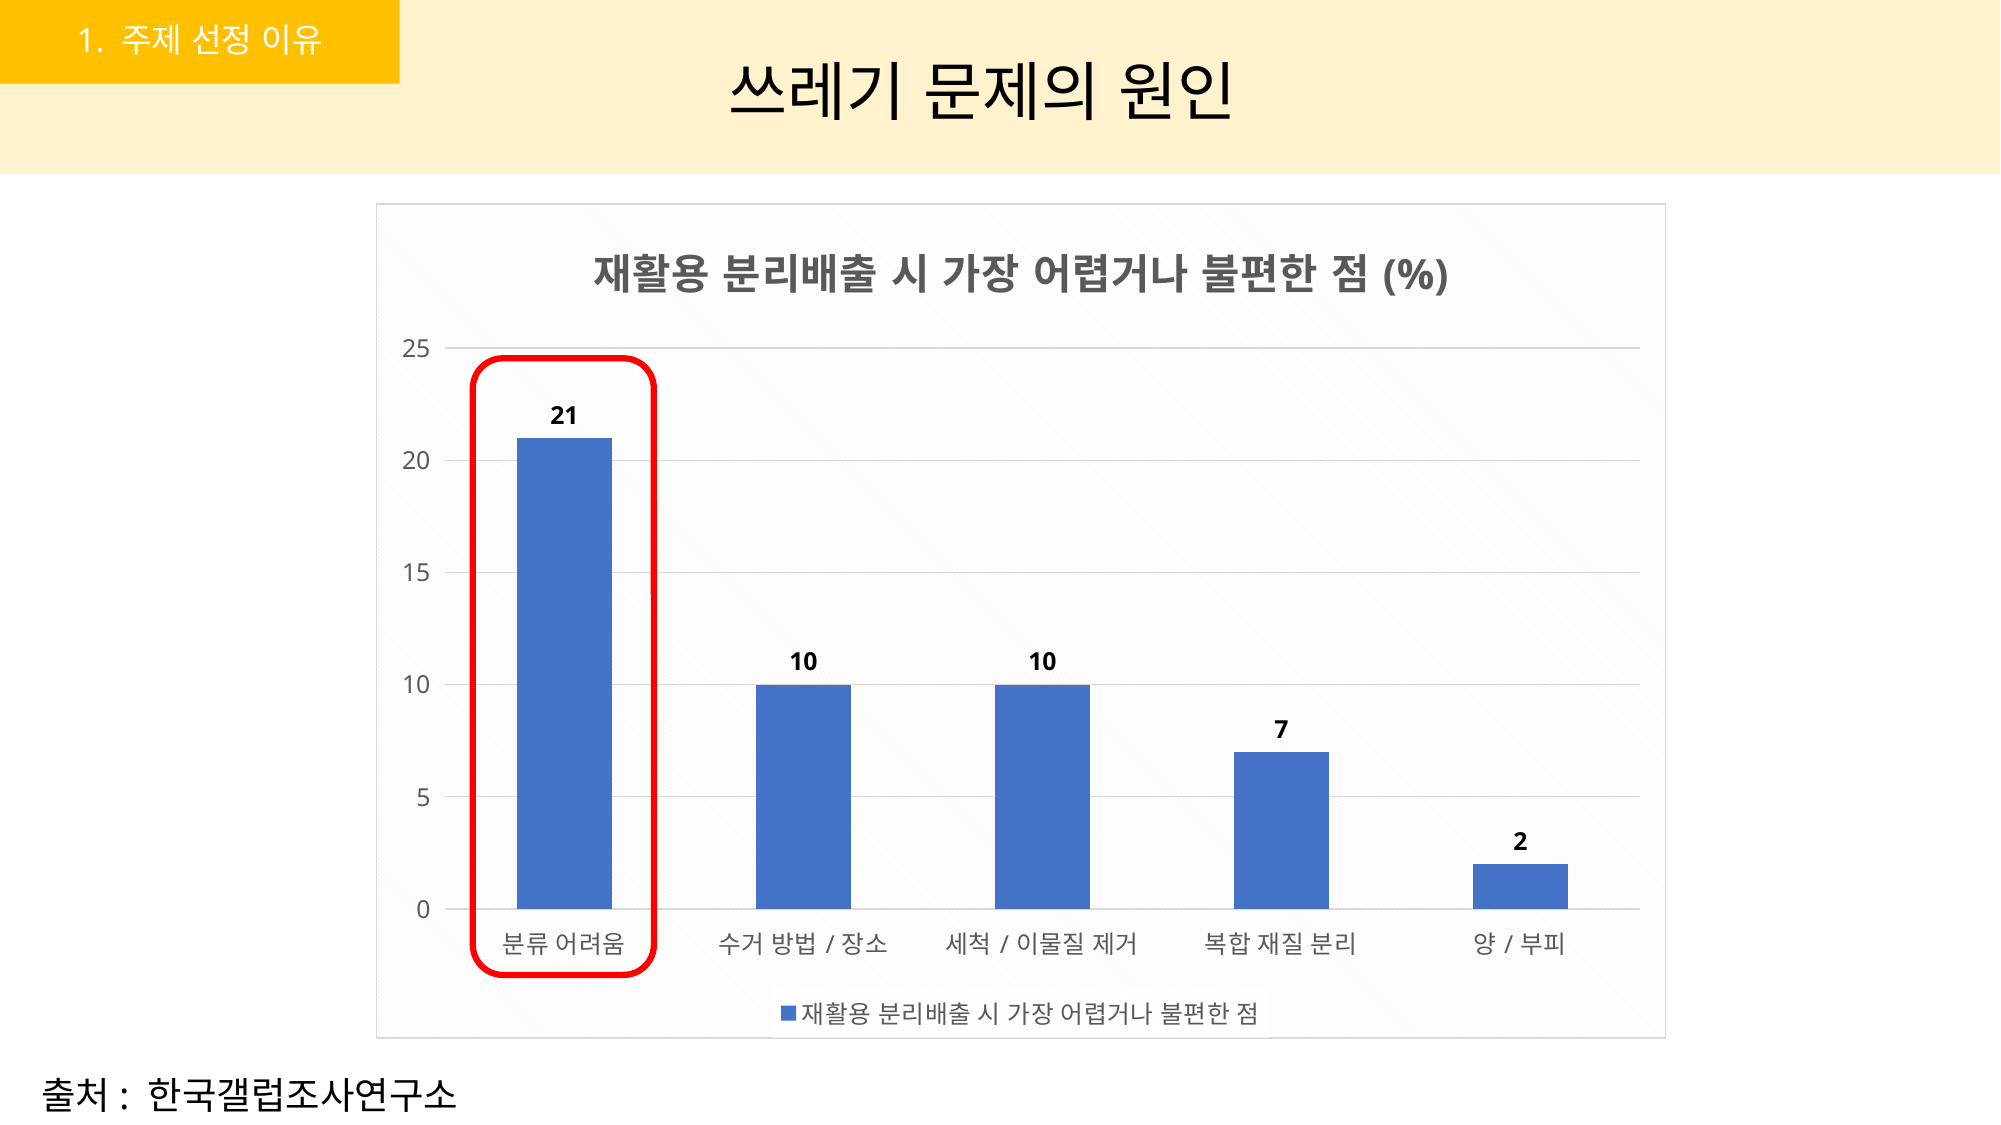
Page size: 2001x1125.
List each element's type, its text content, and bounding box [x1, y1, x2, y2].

text_box [0, 0, 2000, 174]
text_box 출처: 한국갤럽조사연구소 [26, 1064, 474, 1125]
text_box 쓰레기 문제의 원인 [375, 51, 1589, 138]
chart [375, 203, 1667, 1039]
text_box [0, 0, 400, 99]
